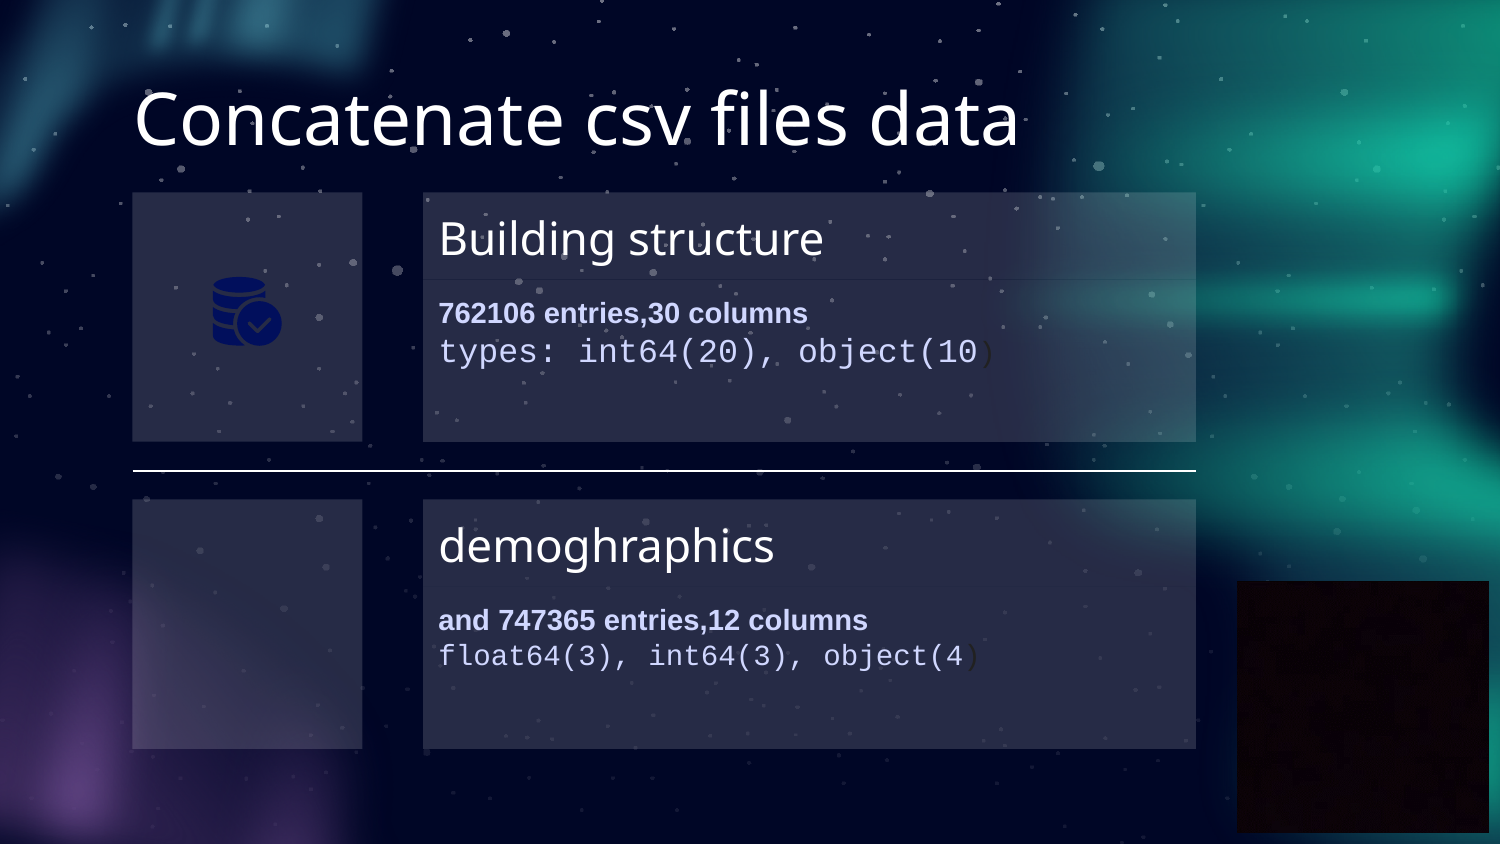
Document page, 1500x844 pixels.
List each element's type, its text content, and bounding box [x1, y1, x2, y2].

text_box [132, 192, 363, 442]
subtitle Building structure [423, 192, 1196, 280]
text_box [1236, 580, 1490, 834]
subtitle demoghraphics [423, 499, 1196, 587]
text_box [132, 499, 363, 749]
subtitle 762106 entries,30 columns types: int64(20), object(10) [423, 280, 1196, 442]
subtitle and 747365 entries,12 columns float64(3), int64(3), object(4) [423, 587, 1196, 749]
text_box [212, 276, 283, 347]
picture [0, 0, 1500, 844]
title Concatenate csv files data [118, 57, 1382, 152]
